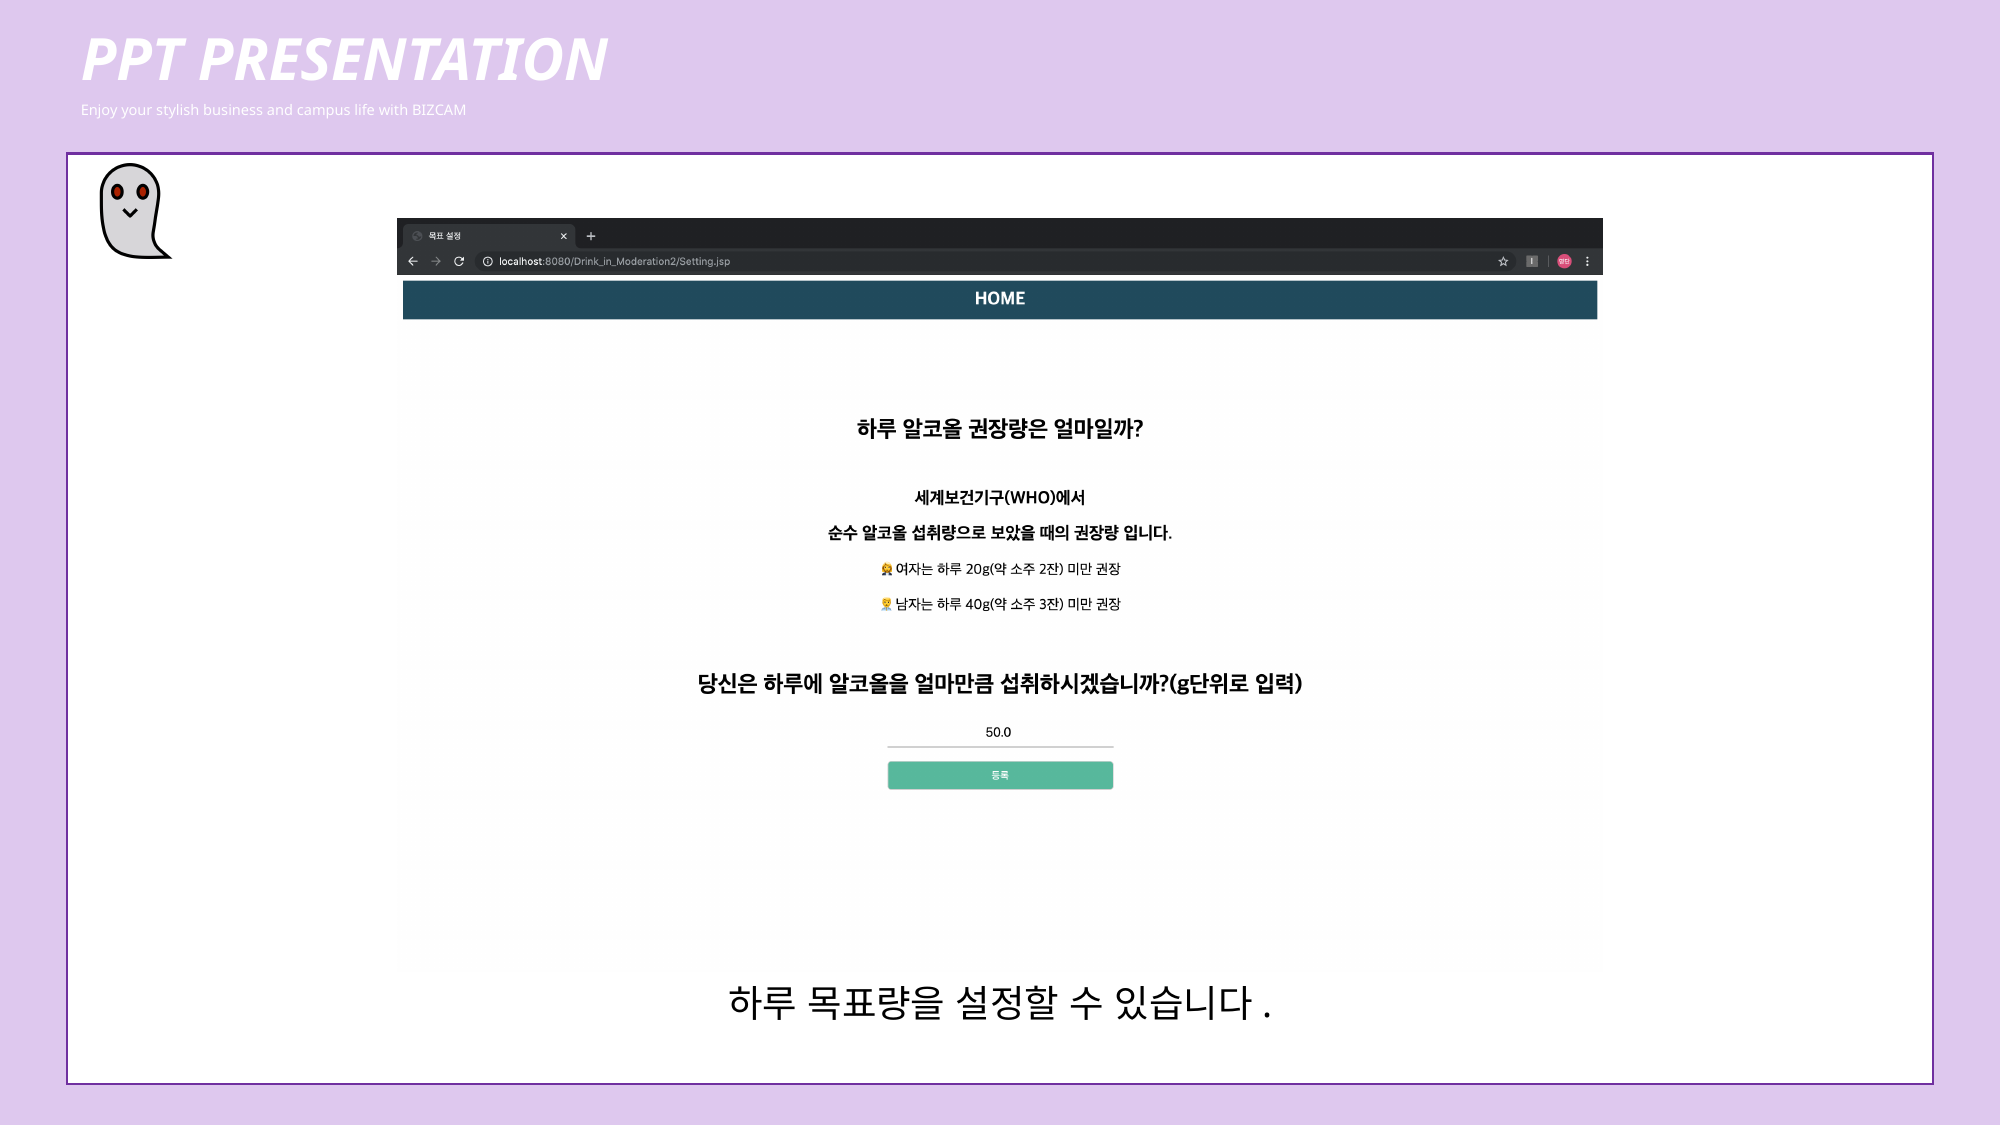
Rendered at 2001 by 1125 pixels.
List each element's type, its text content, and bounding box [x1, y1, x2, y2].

text_box PPT PRESENTATION Enjoy your stylish business and campus life with BIZCAM [66, 14, 1333, 126]
picture [397, 217, 1603, 972]
text_box [66, 152, 1934, 1085]
text_box [0, 0, 2000, 1125]
picture [88, 163, 184, 259]
text_box 하루 목표량을 설정할 수 있습니다. [713, 972, 1287, 1033]
